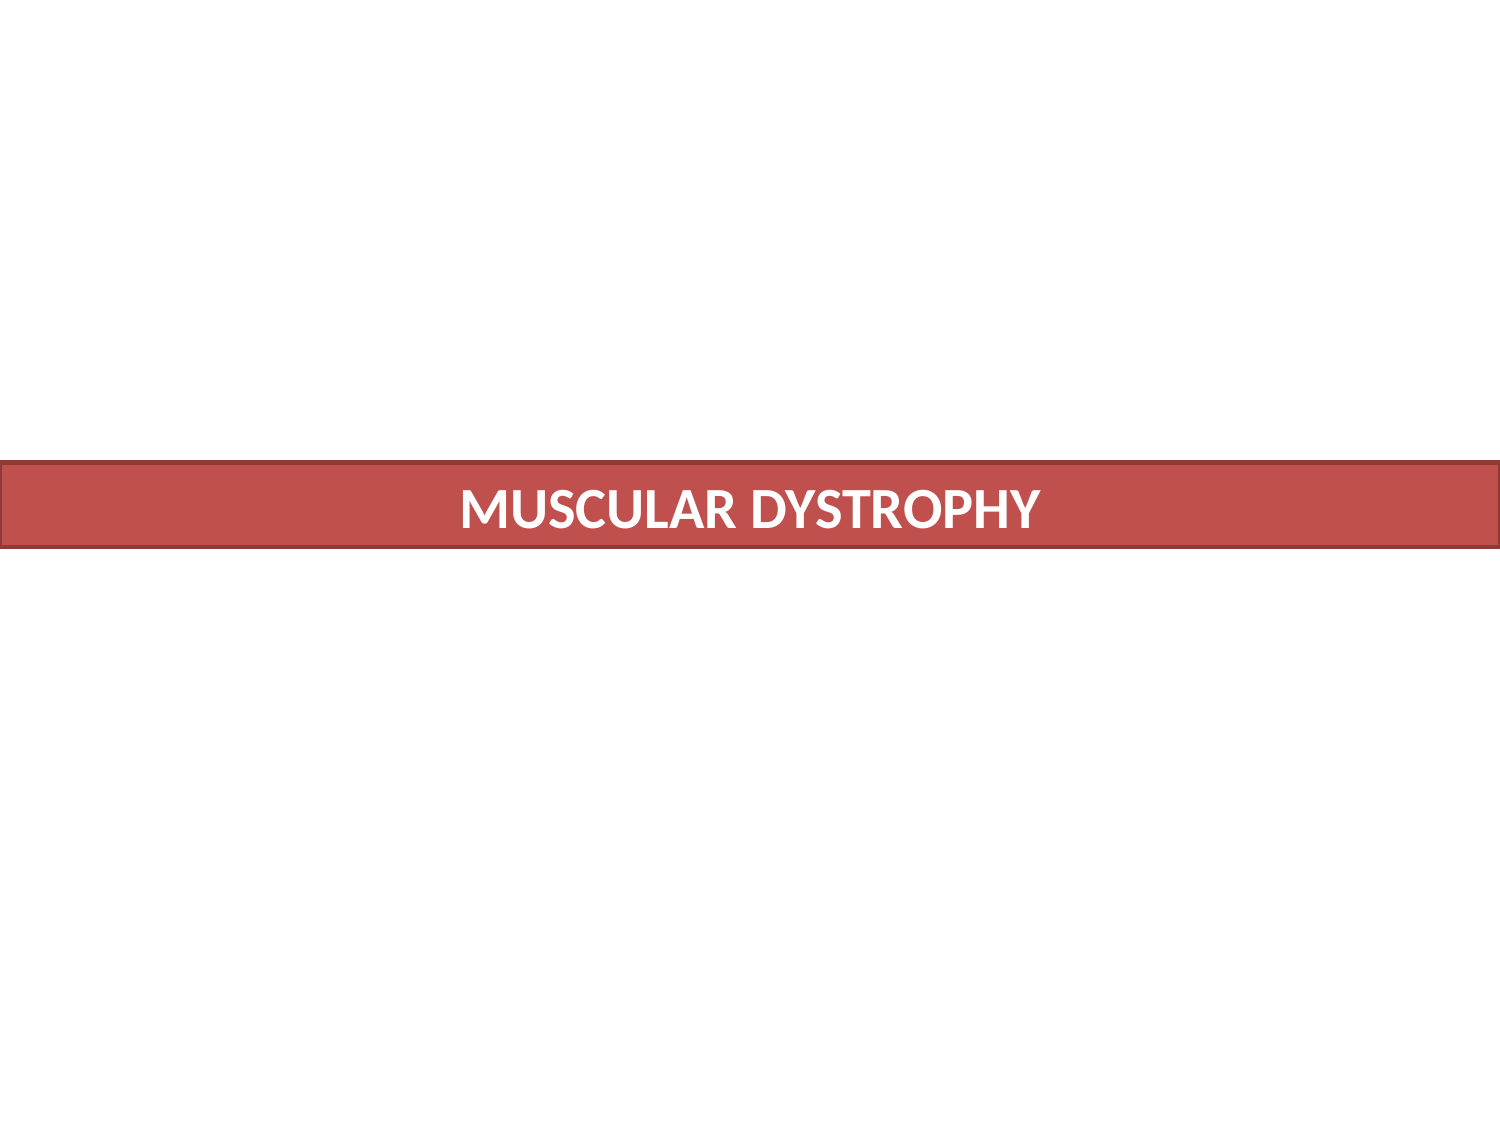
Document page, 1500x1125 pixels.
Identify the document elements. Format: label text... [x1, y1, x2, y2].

text_box MUSCULAR DYSTROPHY [0, 460, 1500, 549]
